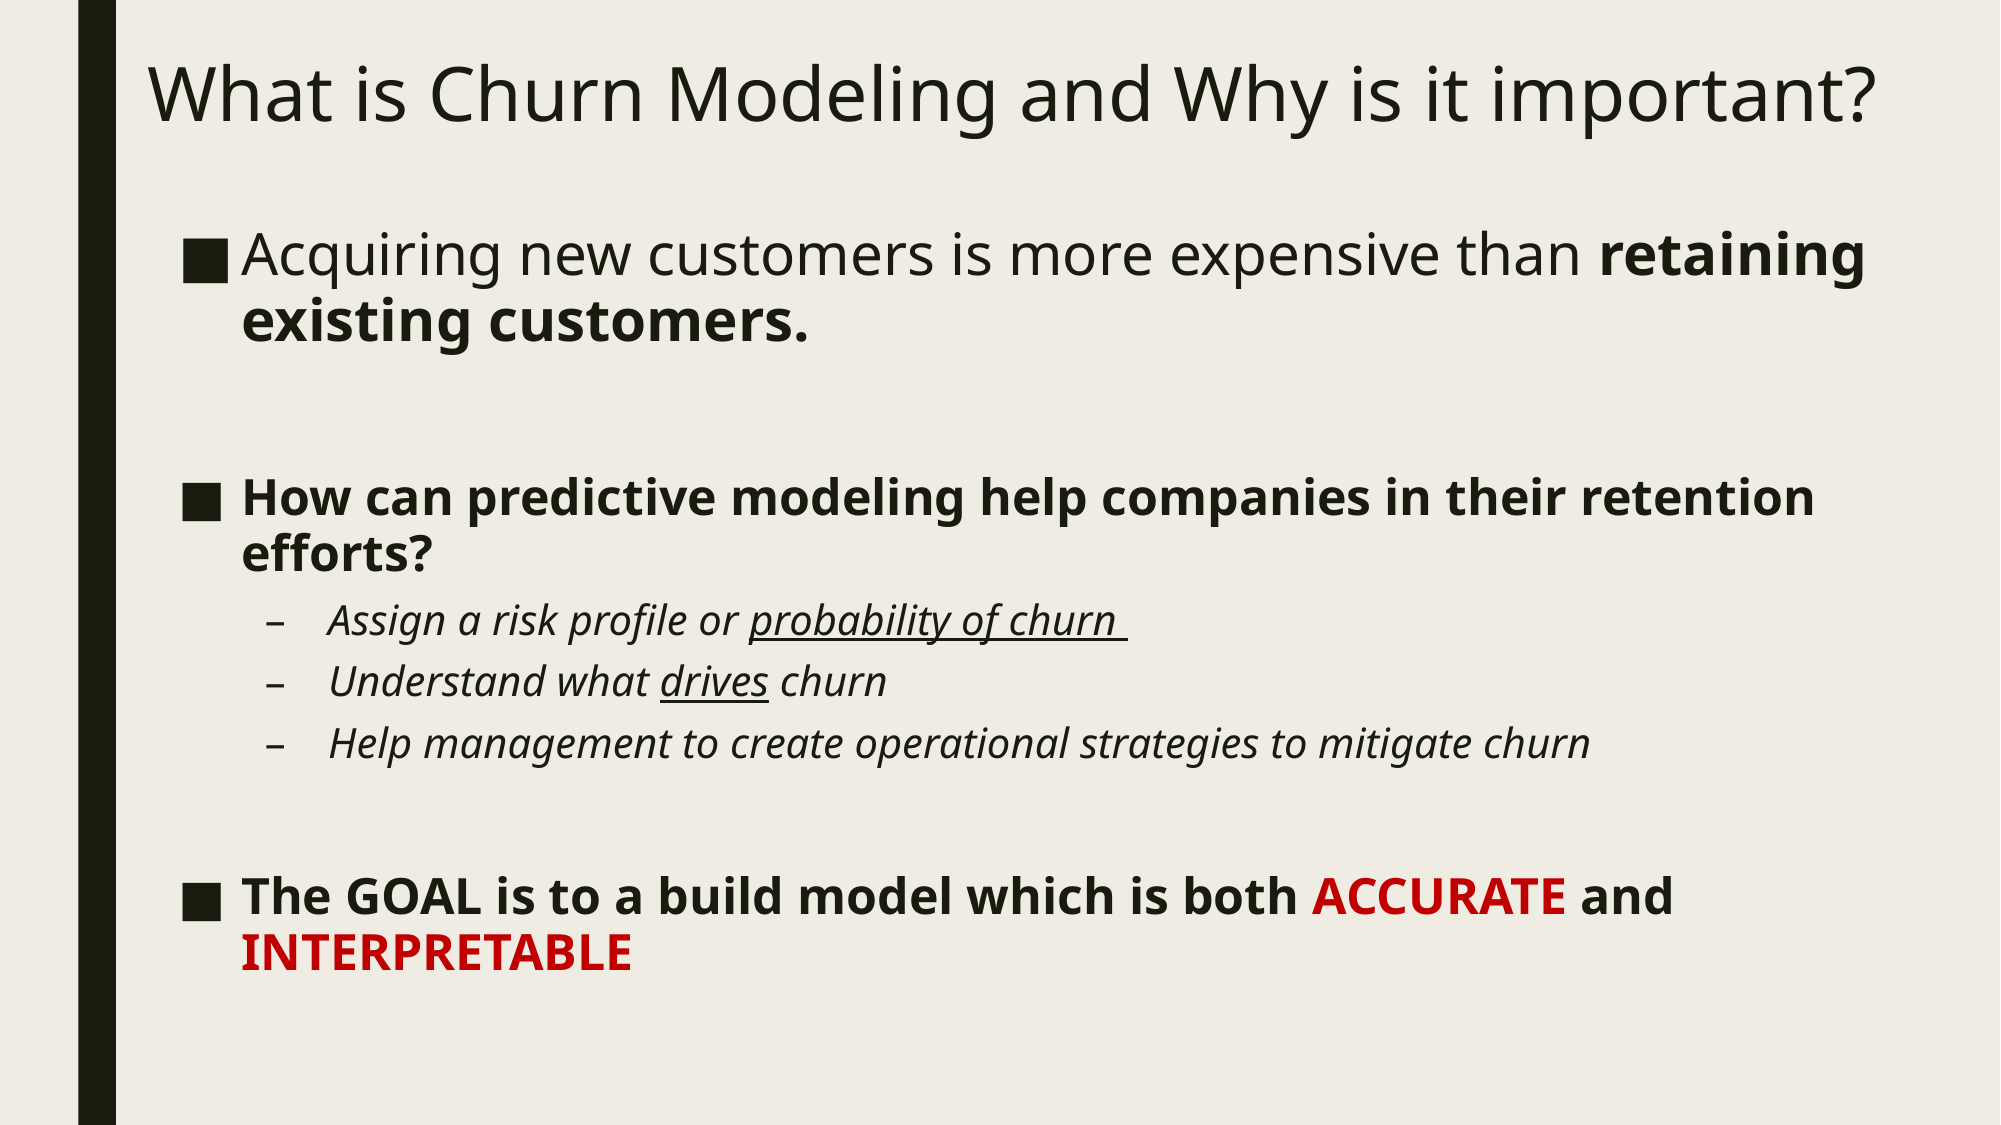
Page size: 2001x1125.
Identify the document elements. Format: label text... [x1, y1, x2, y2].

title What is Churn Modeling and Why is it important? [132, 49, 1920, 155]
list Acquiring new customers is more expensive than retaining existing customers. How can predictive modeling help companies in their retention efforts? Assign a risk profile or probability of churn Understand what drives churn Help management to create operational strategies to mitigate churn The GOAL is to a build model which is both ACCURATE and INTERPRETABLE [163, 215, 1933, 1076]
